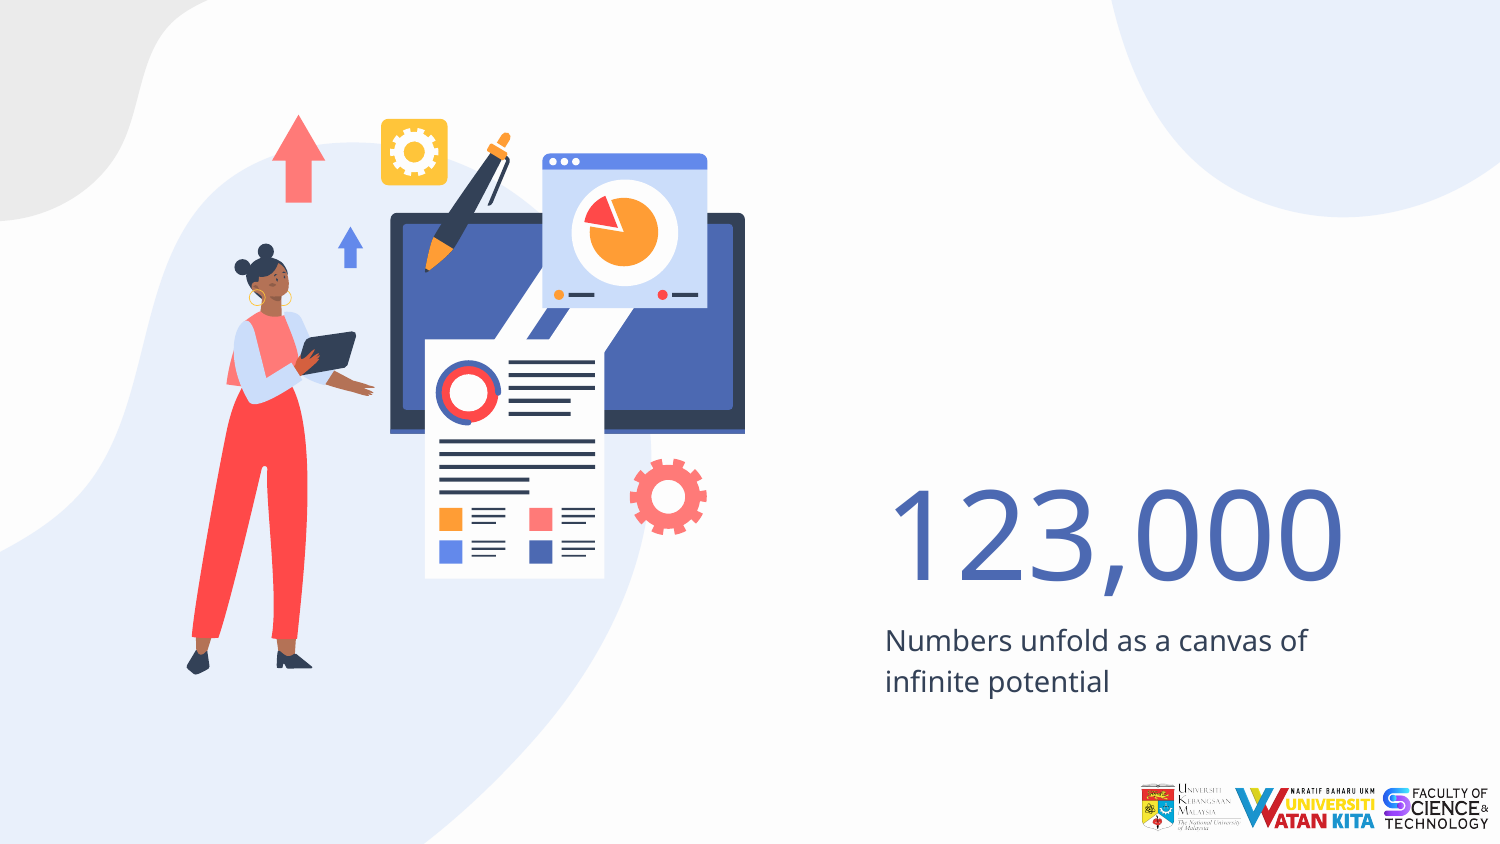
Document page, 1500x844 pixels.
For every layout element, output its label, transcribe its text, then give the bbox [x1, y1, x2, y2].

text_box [186, 114, 747, 675]
title 123,000 [869, 443, 1383, 602]
picture [1129, 773, 1500, 844]
subtitle Numbers unfold as a canvas of infinite potential [869, 602, 1383, 715]
